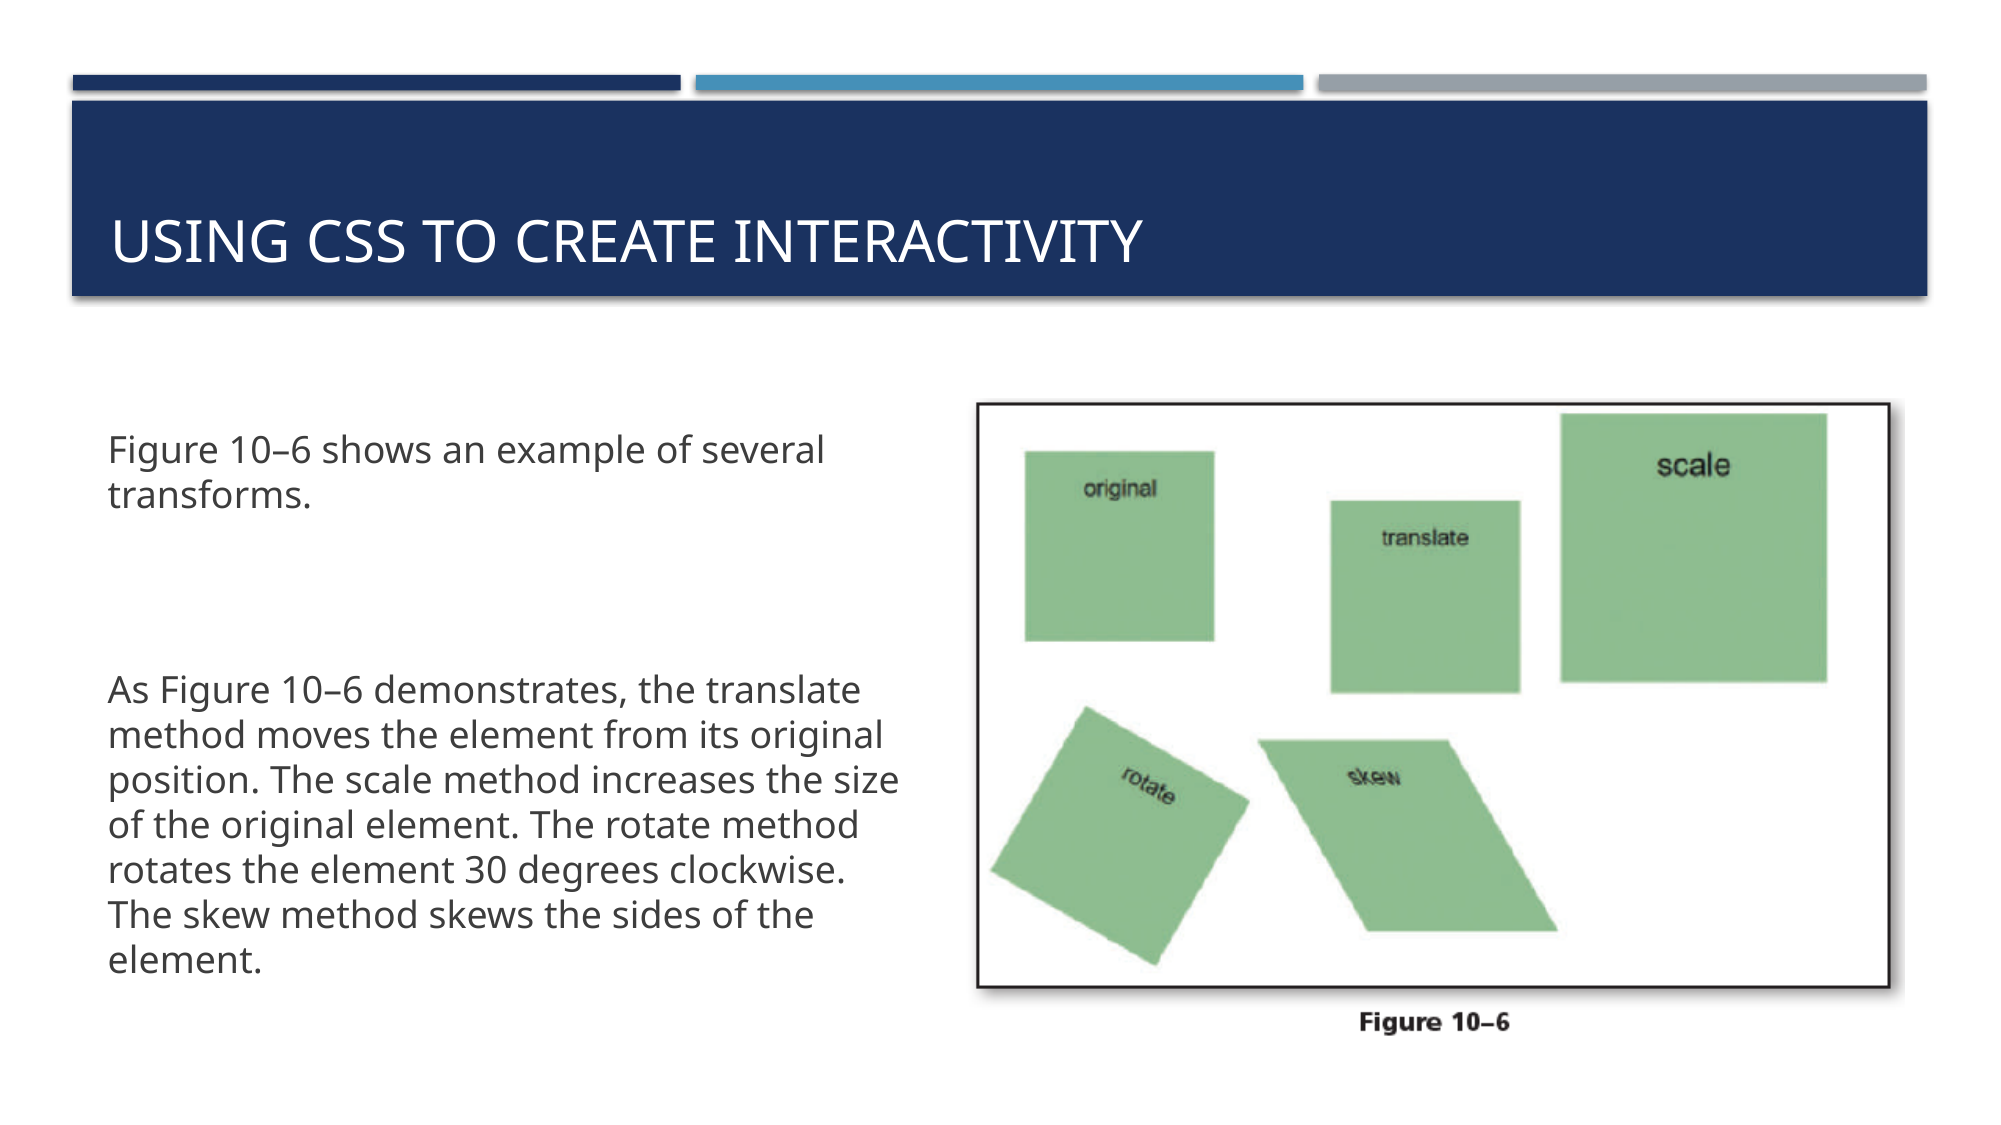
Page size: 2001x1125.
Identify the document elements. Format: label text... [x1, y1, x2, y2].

list Figure 10–6 shows an example of several transforms. As Figure 10–6 demonstrates, the translate method moves the element from its original position. The scale method increases the size of the original element. The rotate method rotates the element 30 degrees clockwise. The skew method skews the sides of the element. [92, 357, 930, 1049]
title Using CSS to Create Interactivity [95, 115, 1905, 282]
picture [963, 397, 1906, 1040]
